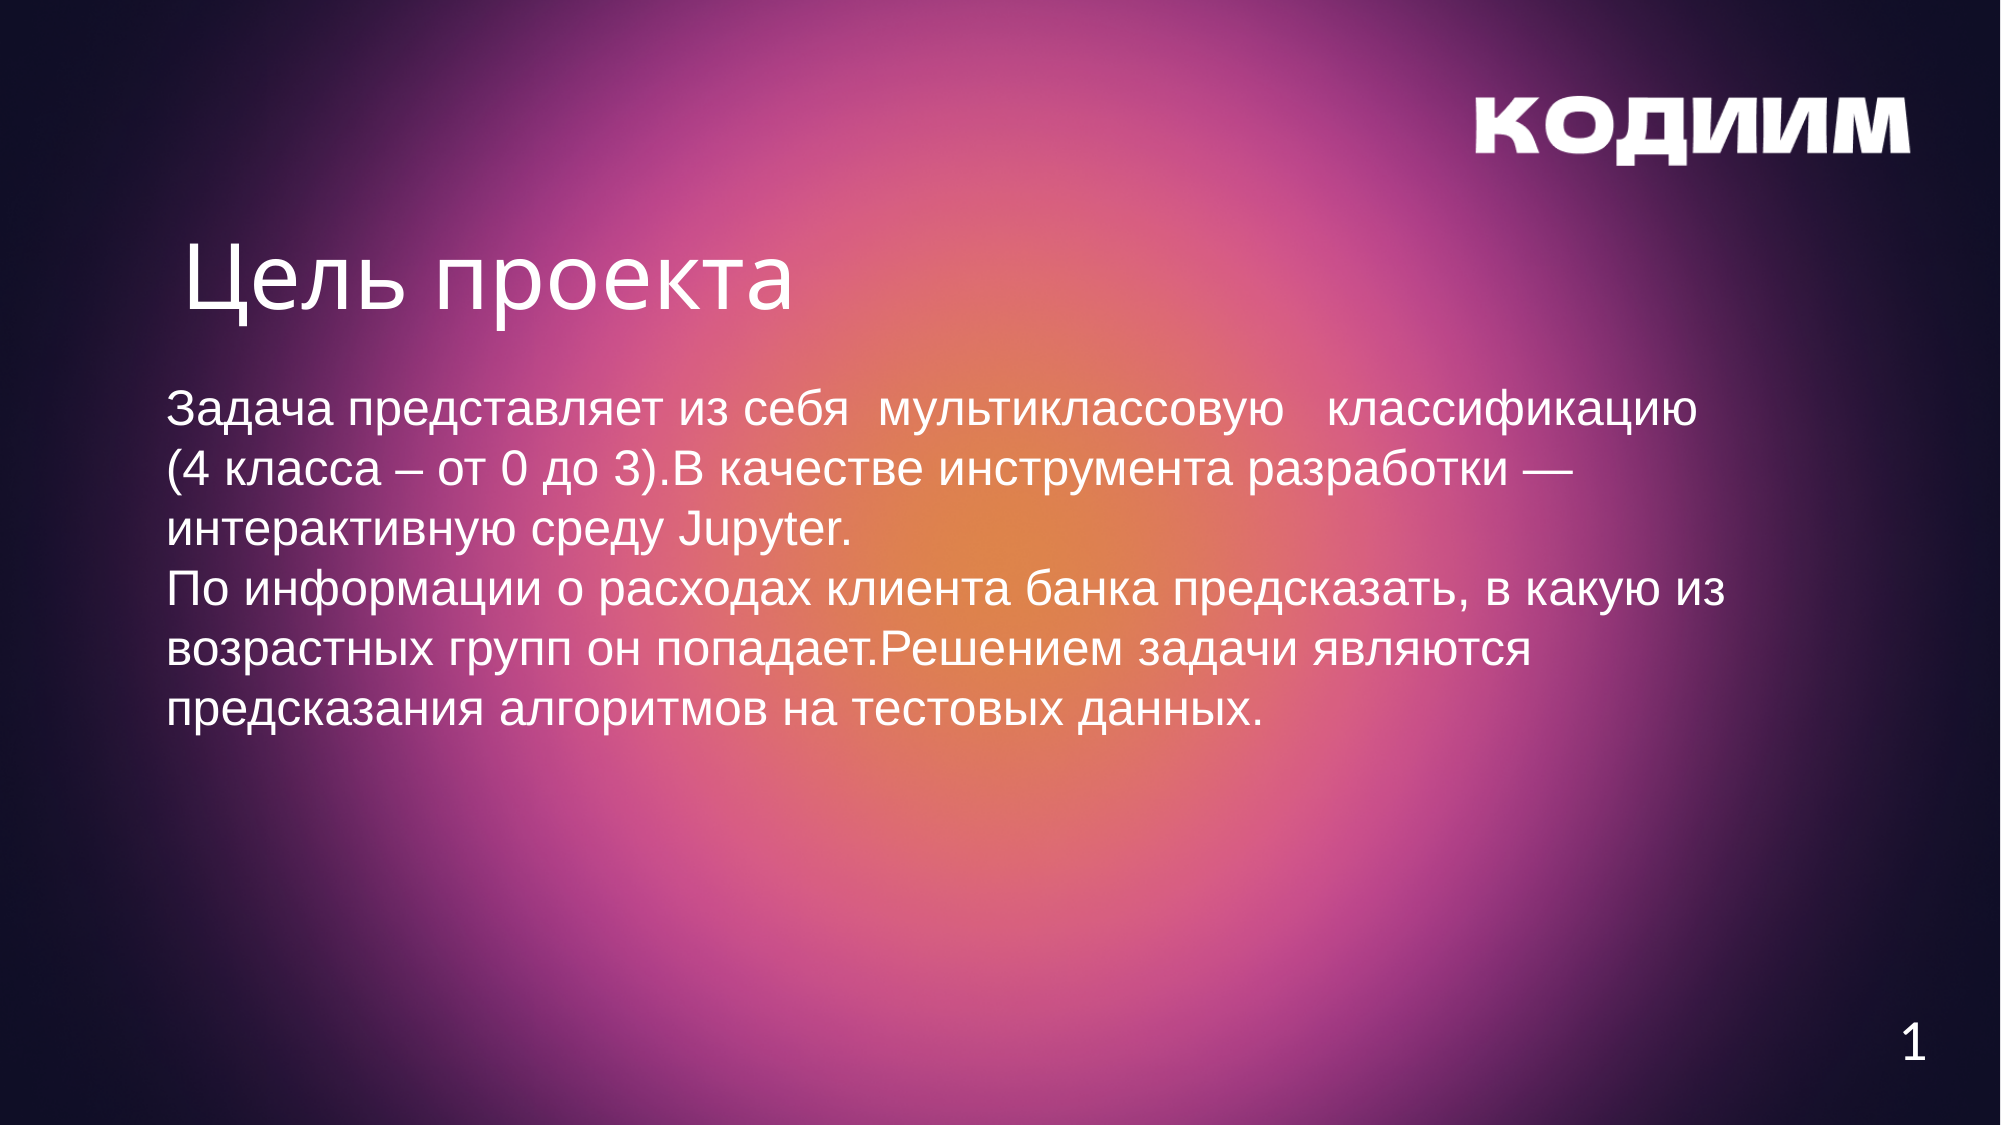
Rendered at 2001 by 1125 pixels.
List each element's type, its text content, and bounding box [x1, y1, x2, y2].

text_box Задача представляет из себя мультиклассовую классификацию (4 класса – от 0 до 3).В качестве инструмента разработки — интерактивную среду Jupyter. По информации о расходах клиента банка предсказать, в какую из возрастных групп он попадает.Решением задачи являются предсказания алгоритмов на тестовых данных. [150, 367, 1798, 743]
text_box Цель проекта [166, 210, 1260, 336]
picture [0, 0, 2001, 1125]
text_box 1 [1883, 987, 1961, 1088]
